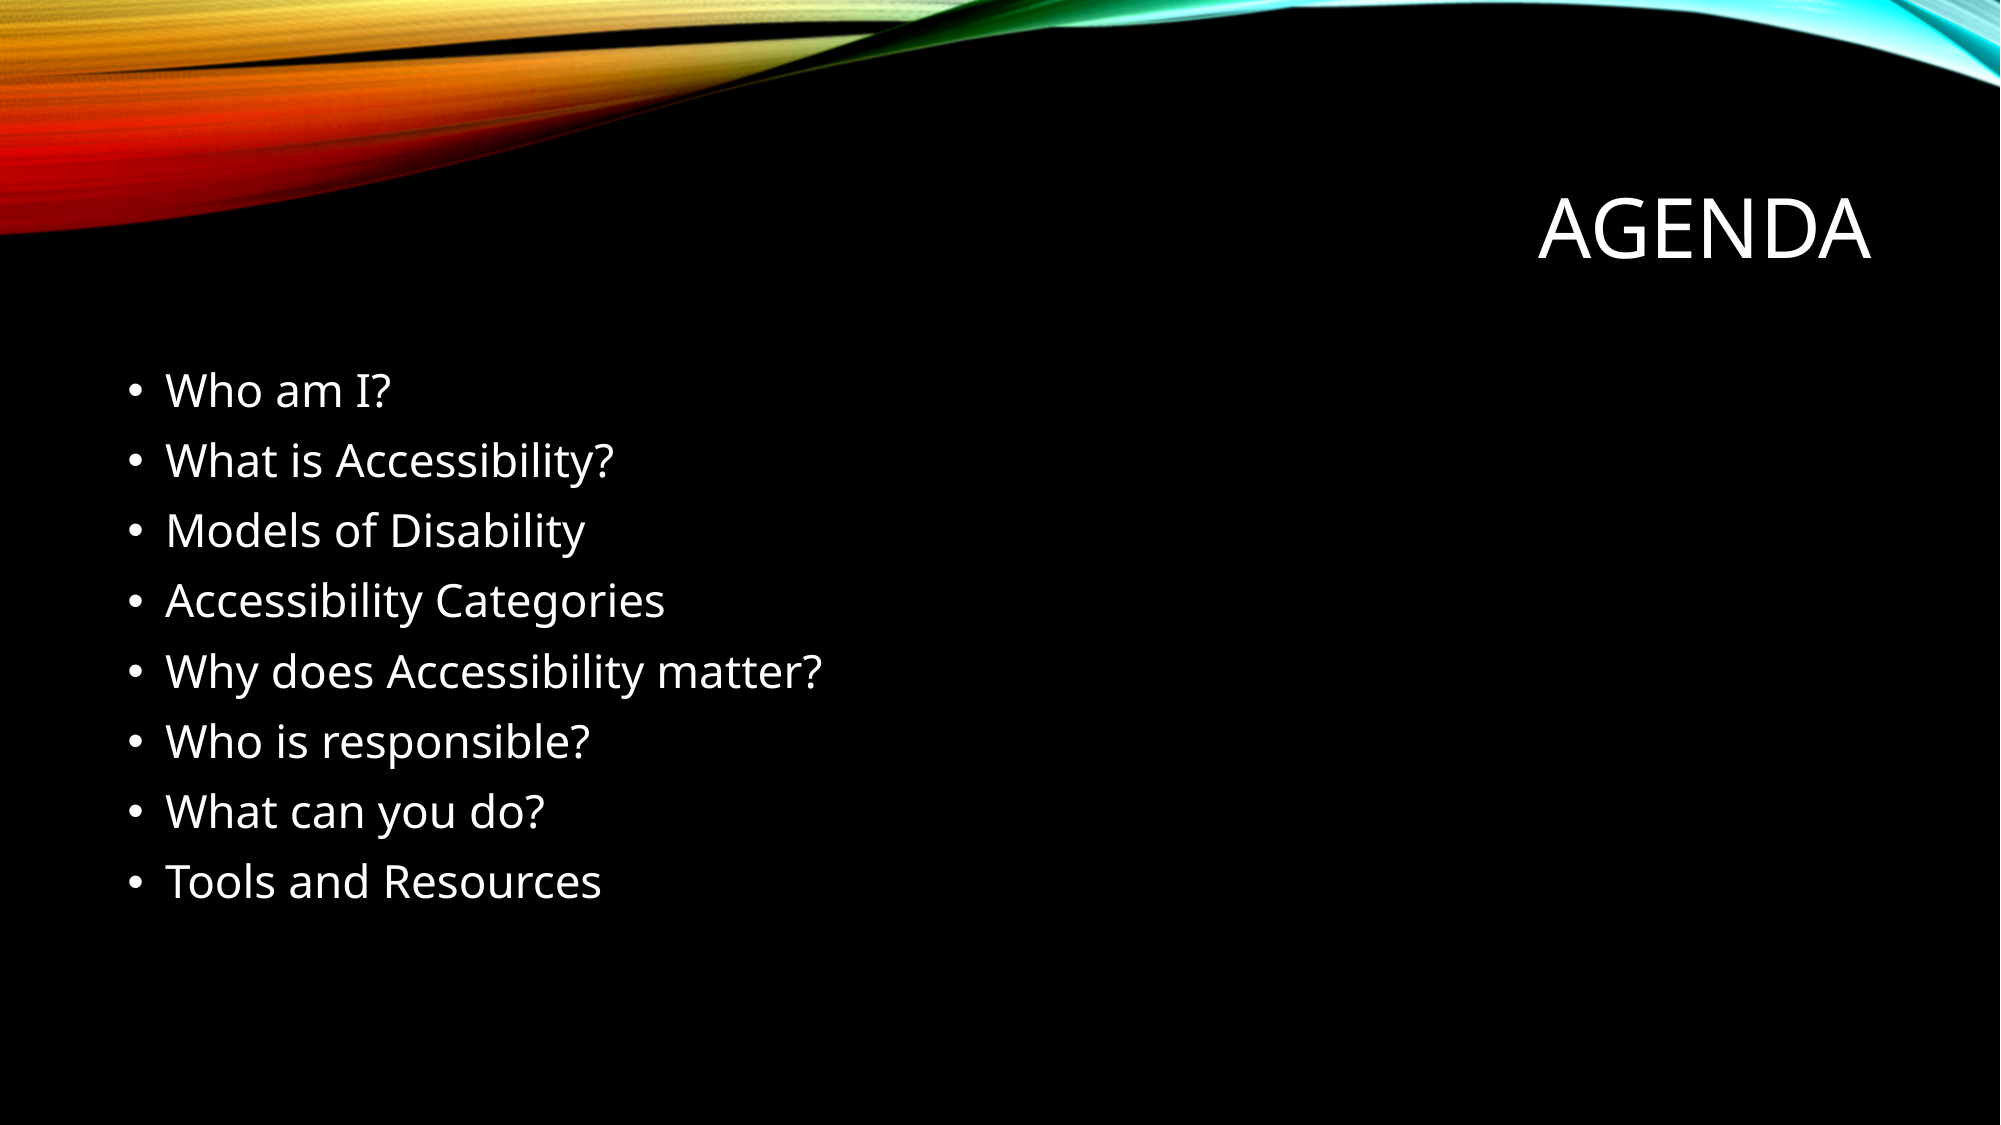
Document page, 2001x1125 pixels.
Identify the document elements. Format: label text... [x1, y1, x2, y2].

list Who am I? What is Accessibility? Models of Disability Accessibility Categories Why does Accessibility matter? Who is responsible? What can you do? Tools and Resources [112, 360, 1888, 1021]
picture [0, 0, 2000, 237]
title Agenda [474, 125, 1888, 338]
